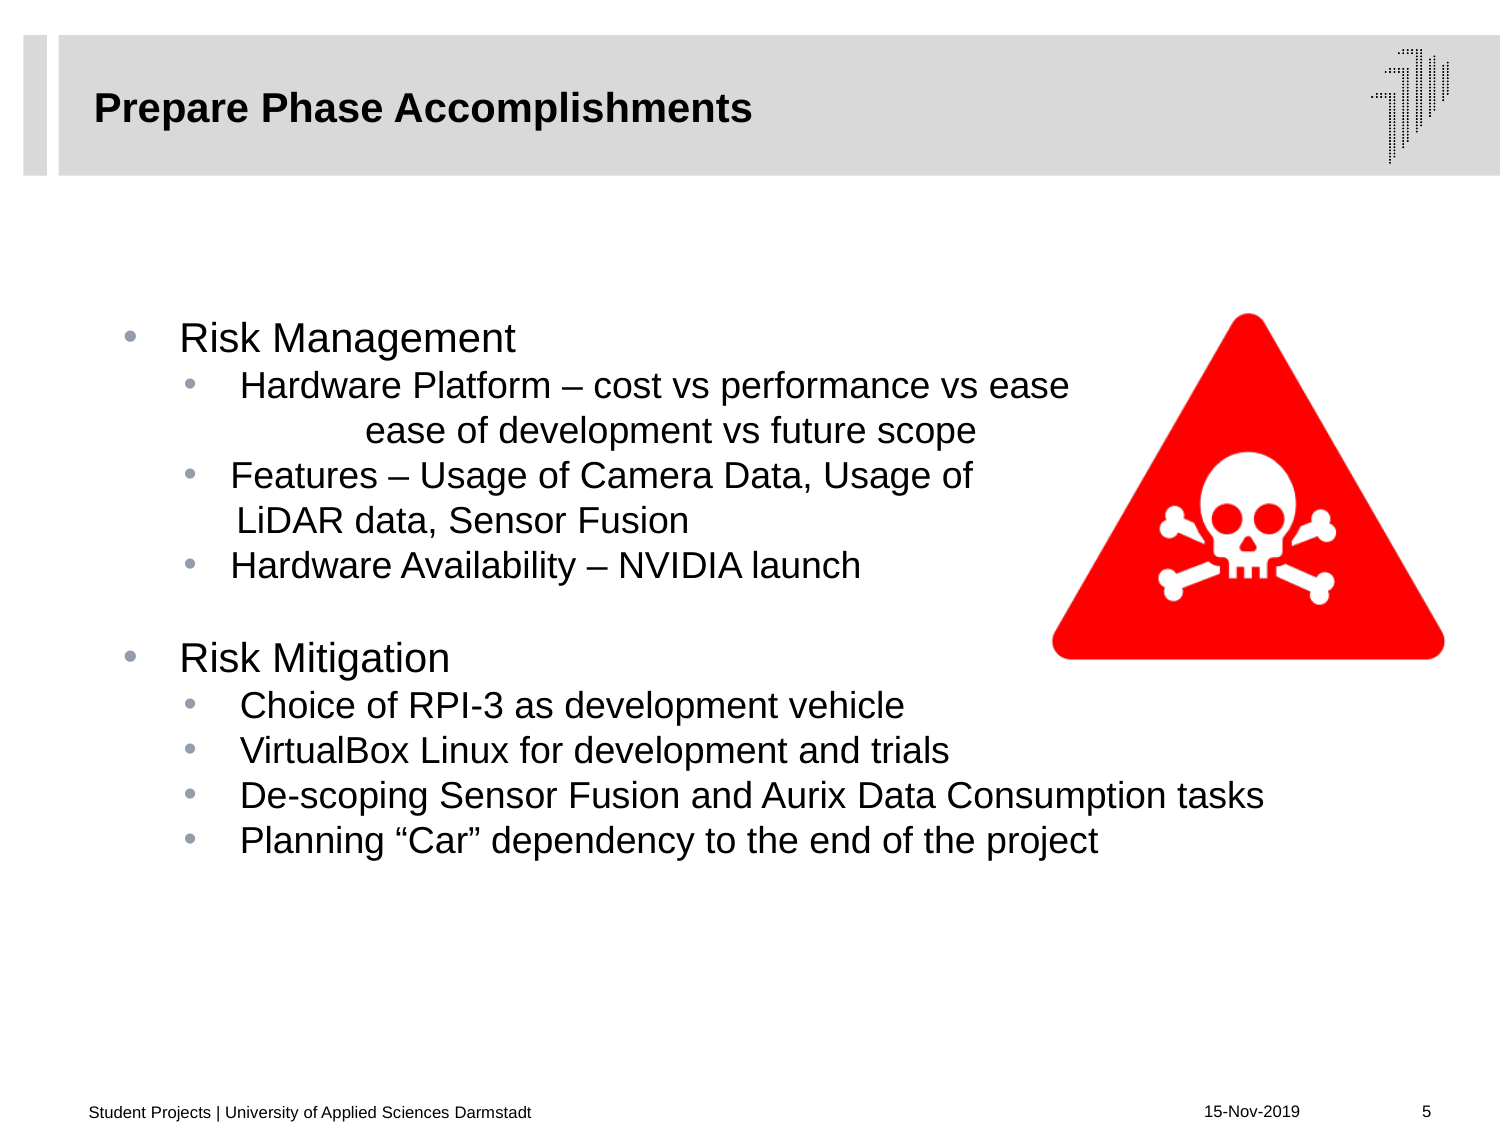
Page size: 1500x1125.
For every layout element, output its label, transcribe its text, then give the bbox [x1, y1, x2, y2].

picture [1030, 268, 1467, 705]
title Prepare Phase Accomplishments [93, 46, 981, 165]
picture [1371, 35, 1455, 164]
text_box Risk Management Hardware Platform – cost vs performance vs ease ease of development vs future scope Features – Usage of Camera Data, Usage of LiDAR data, Sensor Fusion Hardware Availability – NVIDIA launch Risk Mitigation Choice of RPI-3 as development vehicle VirtualBox Linux for development and trials De-scoping Sensor Fusion and Aurix Data Consumption tasks Planning “Car” dependency to the end of the project [62, 260, 1447, 1029]
slide_number 15-Nov-2019 [1188, 1091, 1361, 1122]
slide_number 5 [1367, 1091, 1447, 1122]
footer Student Projects | University of Applied Sciences Darmstadt [88, 1089, 1181, 1122]
